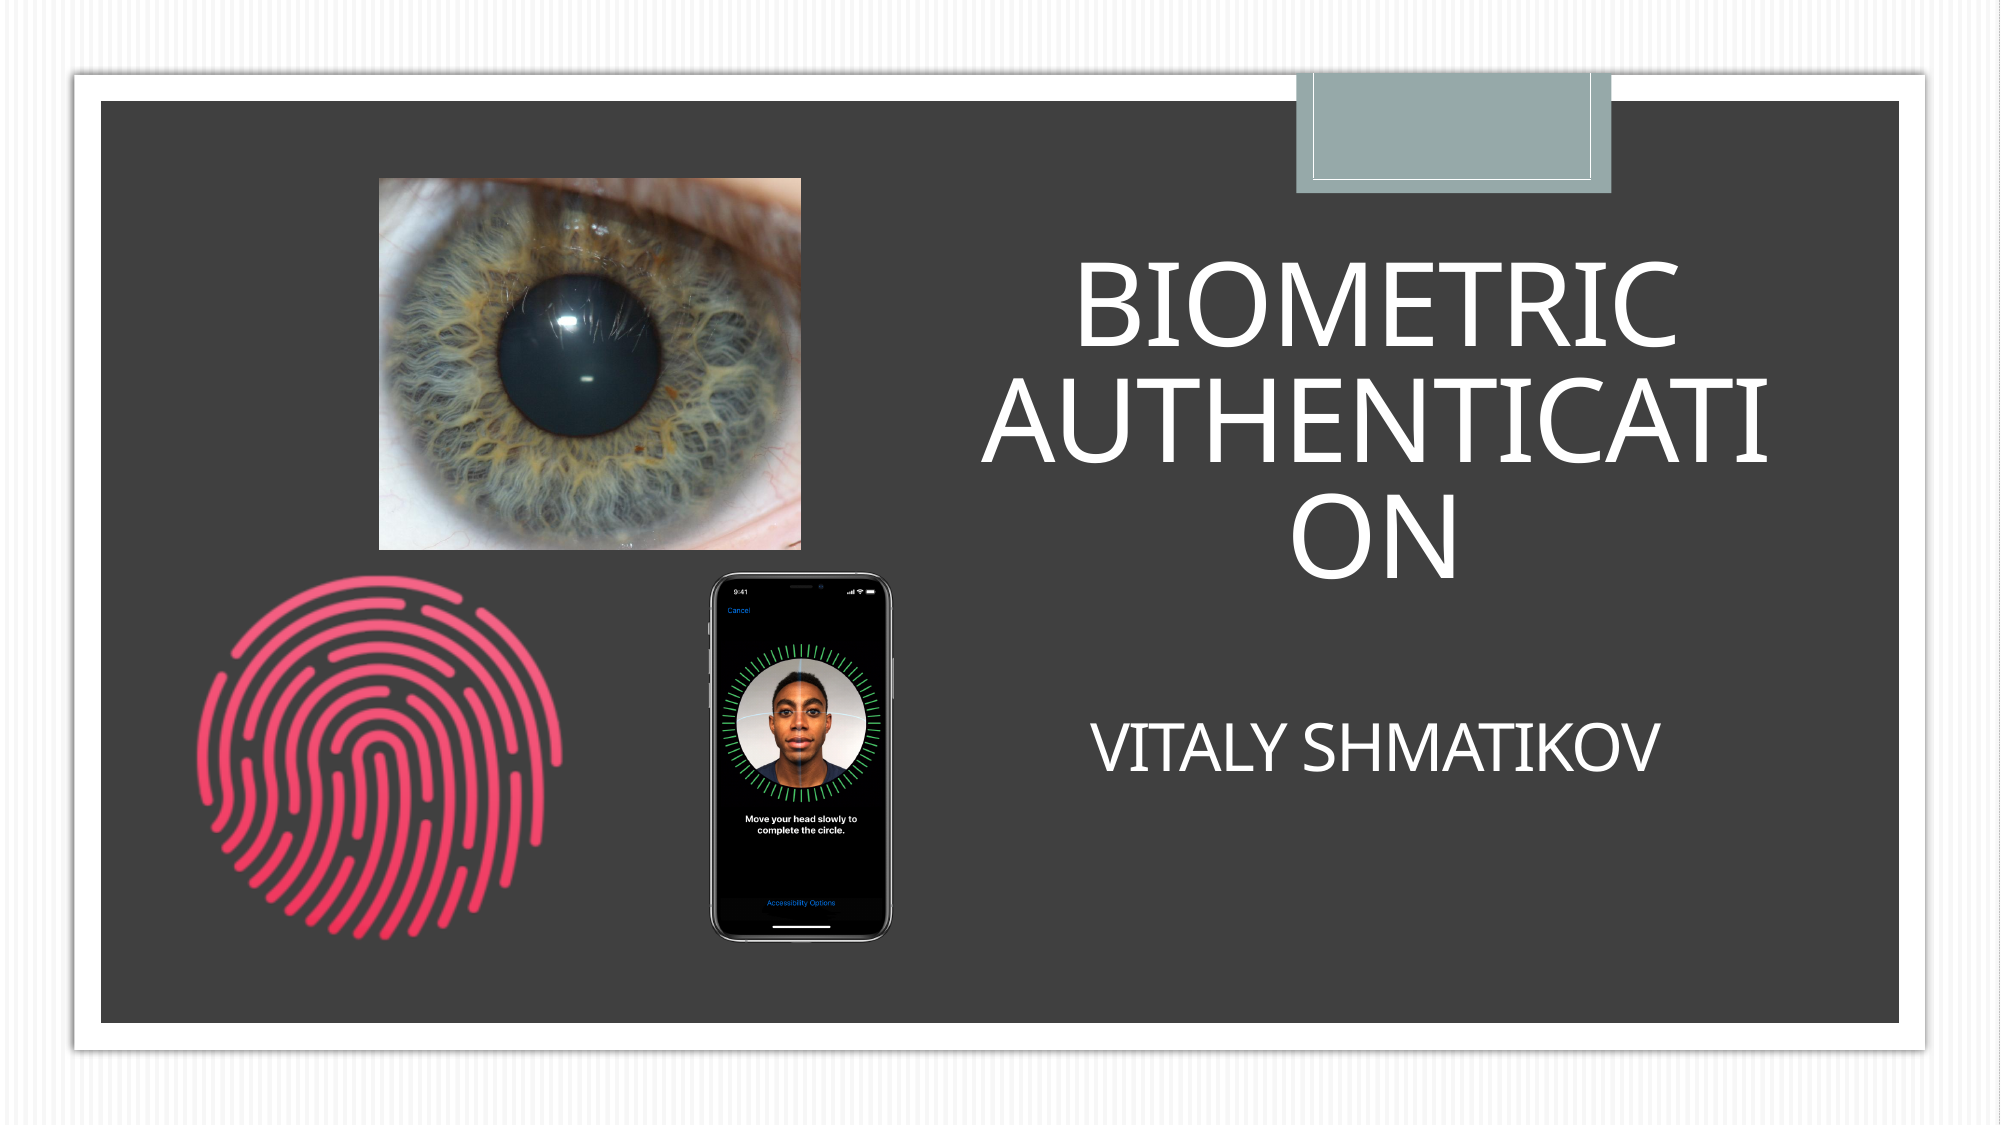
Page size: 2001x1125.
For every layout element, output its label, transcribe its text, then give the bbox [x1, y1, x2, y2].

picture [379, 178, 801, 550]
text_box [101, 101, 1899, 1023]
text_box [0, 0, 2000, 1125]
picture [708, 571, 895, 944]
title Biometric AUTHENTICATION Vitaly Shmatikov [928, 269, 1824, 769]
text_box [74, 74, 1925, 1050]
text_box [1295, 72, 1612, 194]
picture [192, 571, 565, 944]
